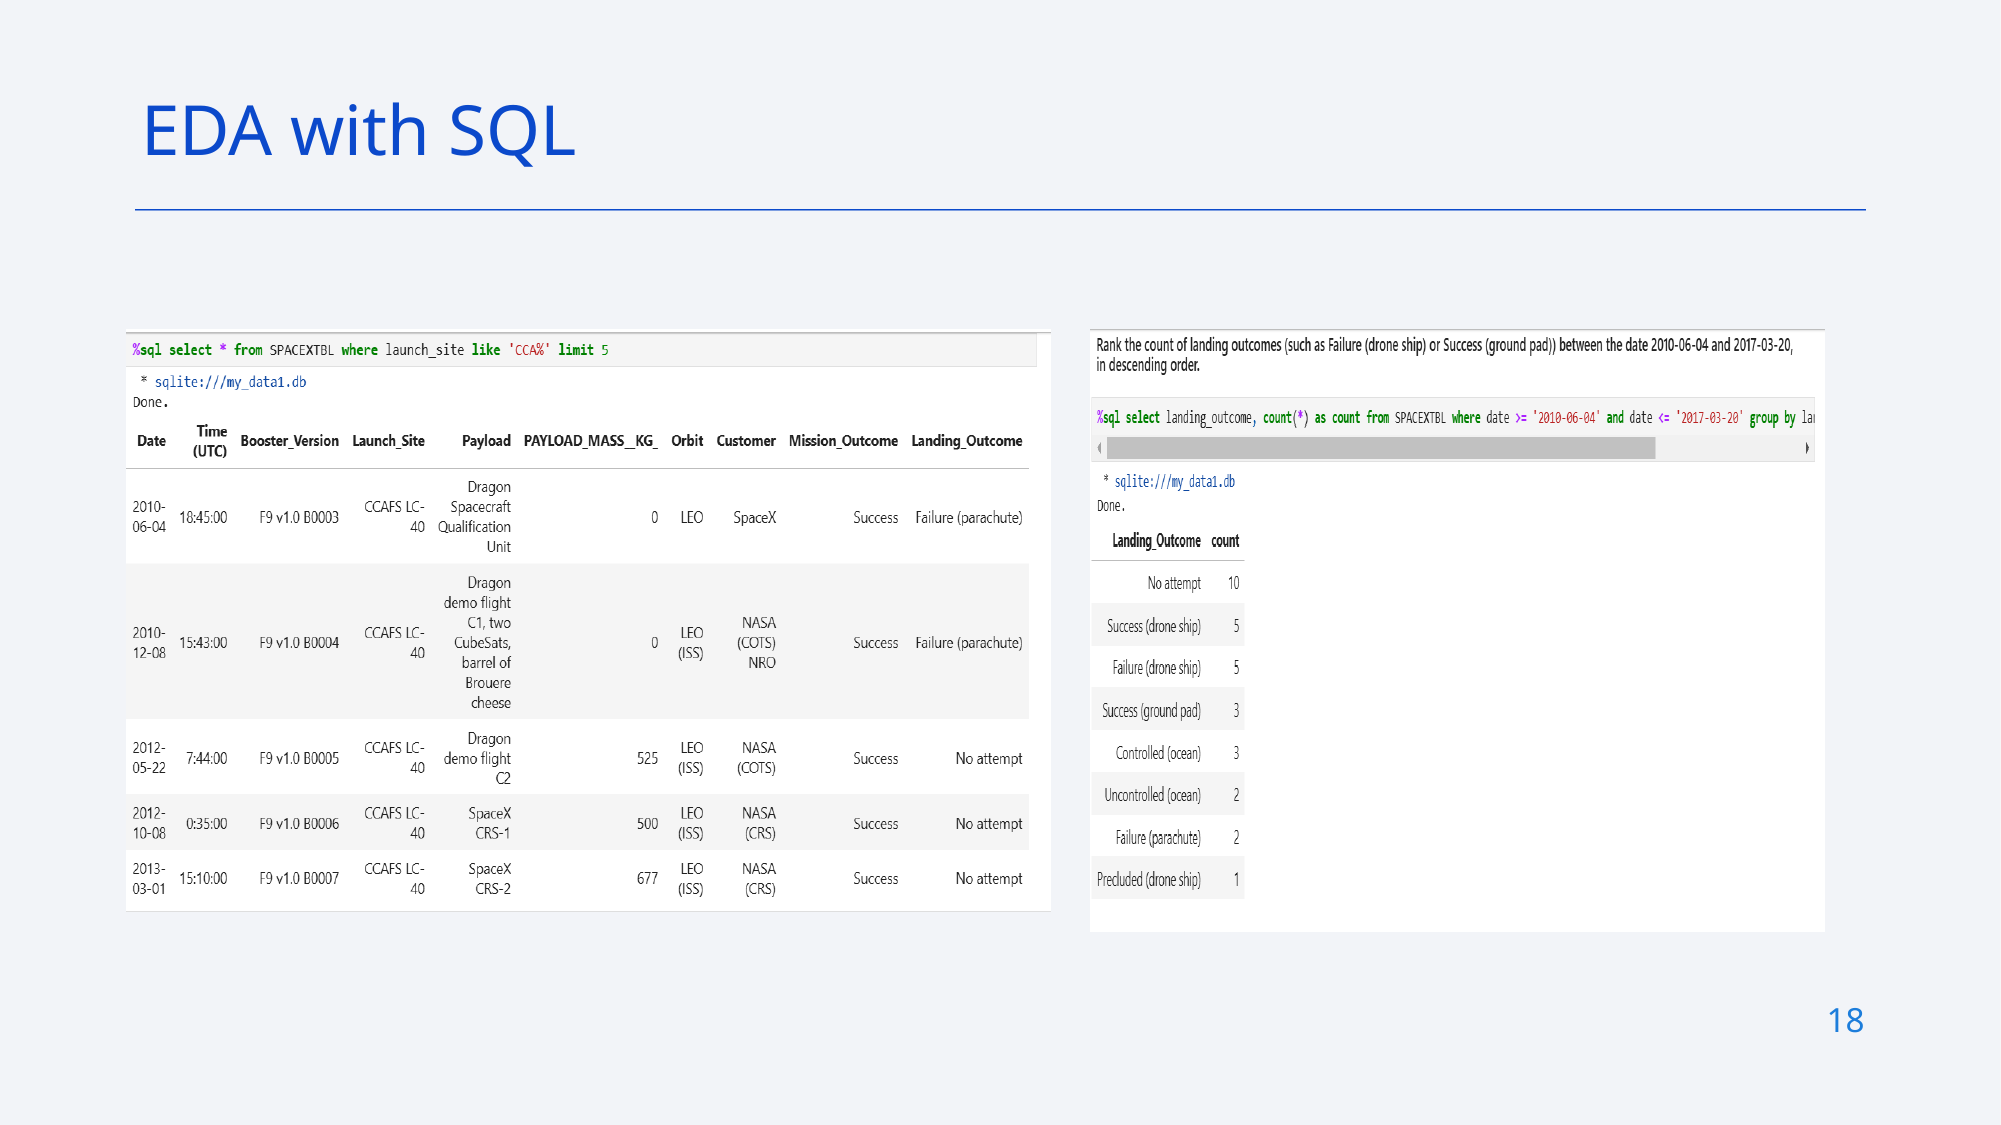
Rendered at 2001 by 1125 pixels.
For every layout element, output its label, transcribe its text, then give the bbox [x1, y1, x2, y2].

picture [0, 0, 2001, 1125]
text_box EDA with SQL [126, 88, 1852, 179]
slide_number 18 [1429, 988, 1880, 1055]
